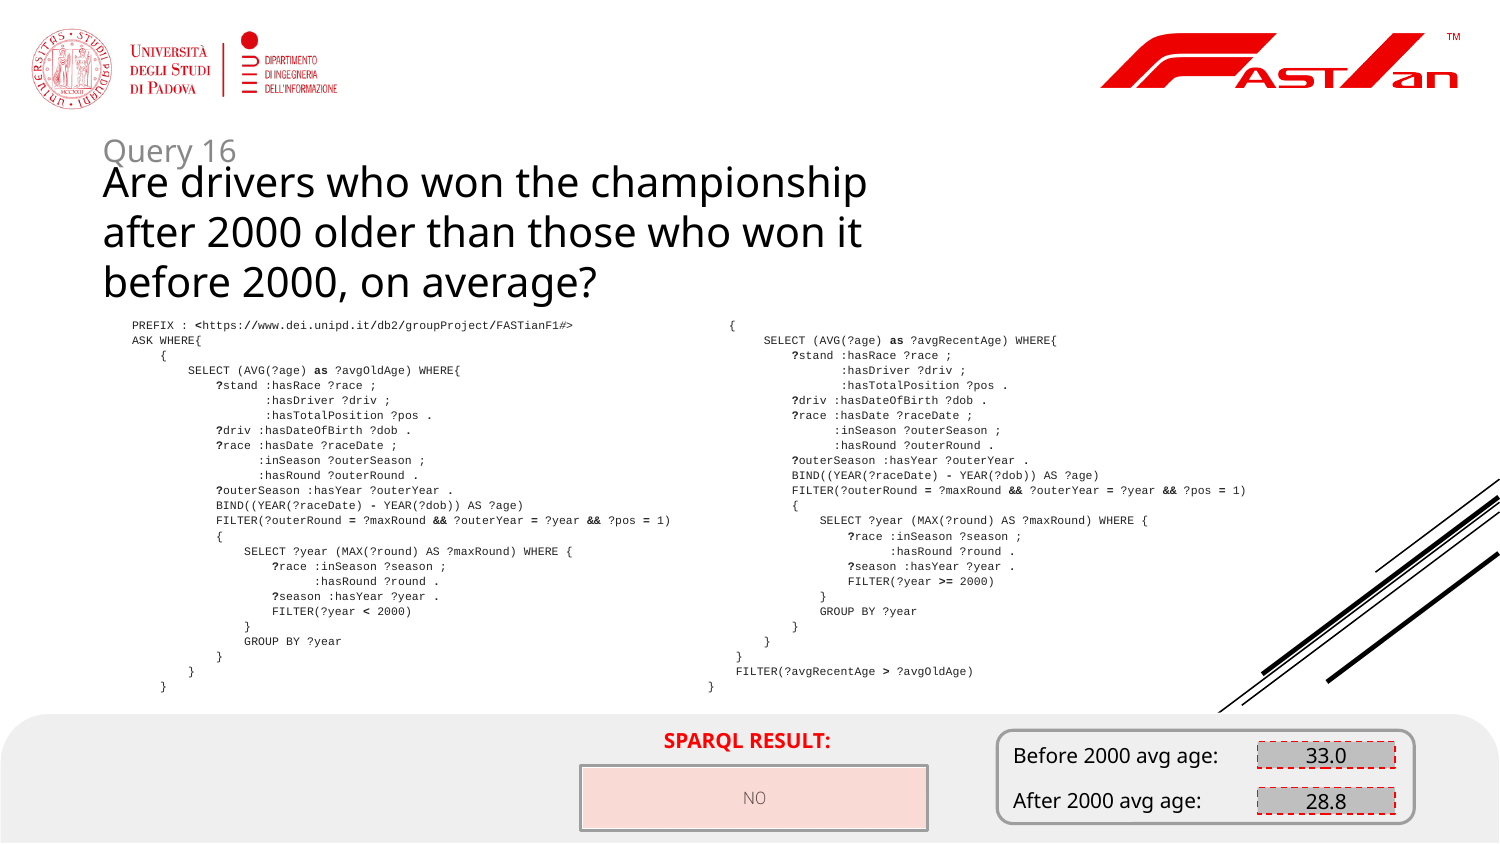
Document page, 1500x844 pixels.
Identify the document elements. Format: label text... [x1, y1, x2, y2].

title Are drivers who won the championship after 2000 older than those who won it before 2000, on average? [87, 165, 908, 297]
text_box [0, 713, 1500, 844]
text_box { SELECT (AVG(?age) as ?avgRecentAge) WHERE{ ?stand :hasRace ?race ; :hasDriver ?driv ; :hasTotalPosition ?pos . ?driv :hasDateOfBirth ?dob . ?race :hasDate ?raceDate ; :inSeason ?outerSeason ; :hasRound ?outerRound . ?outerSeason :hasYear ?outerYear . BIND((YEAR(?raceDate) - YEAR(?dob)) AS ?age) FILTER(?outerRound = ?maxRound && ?outerYear = ?year && ?pos = 1) { SELECT ?year (MAX(?round) AS ?maxRound) WHERE { ?race :inSeason ?season ; :hasRound ?round . ?season :hasYear ?year . FILTER(?year >= 2000) } GROUP BY ?year } } } FILTER(?avgRecentAge > ?avgOldAge) } [692, 301, 1269, 708]
text_box PREFIX : <https://www.dei.unipd.it/db2/groupProject/FASTianF1#> ASK WHERE{ { SELECT (AVG(?age) as ?avgOldAge) WHERE{ ?stand :hasRace ?race ; :hasDriver ?driv ; :hasTotalPosition ?pos . ?driv :hasDateOfBirth ?dob . ?race :hasDate ?raceDate ; :inSeason ?outerSeason ; :hasRound ?outerRound . ?outerSeason :hasYear ?outerYear . BIND((YEAR(?raceDate) - YEAR(?dob)) AS ?age) FILTER(?outerRound = ?maxRound && ?outerYear = ?year && ?pos = 1) { SELECT ?year (MAX(?round) AS ?maxRound) WHERE { ?race :inSeason ?season ; :hasRound ?round . ?season :hasYear ?year . FILTER(?year < 2000) } GROUP BY ?year } } } [117, 301, 692, 708]
text_box Query 16 [87, 116, 591, 198]
picture [1100, 33, 1460, 88]
picture [581, 767, 927, 829]
text_box SPARQL RESULT: [649, 712, 851, 763]
picture [30, 27, 337, 117]
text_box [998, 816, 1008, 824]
text_box [997, 730, 1415, 824]
